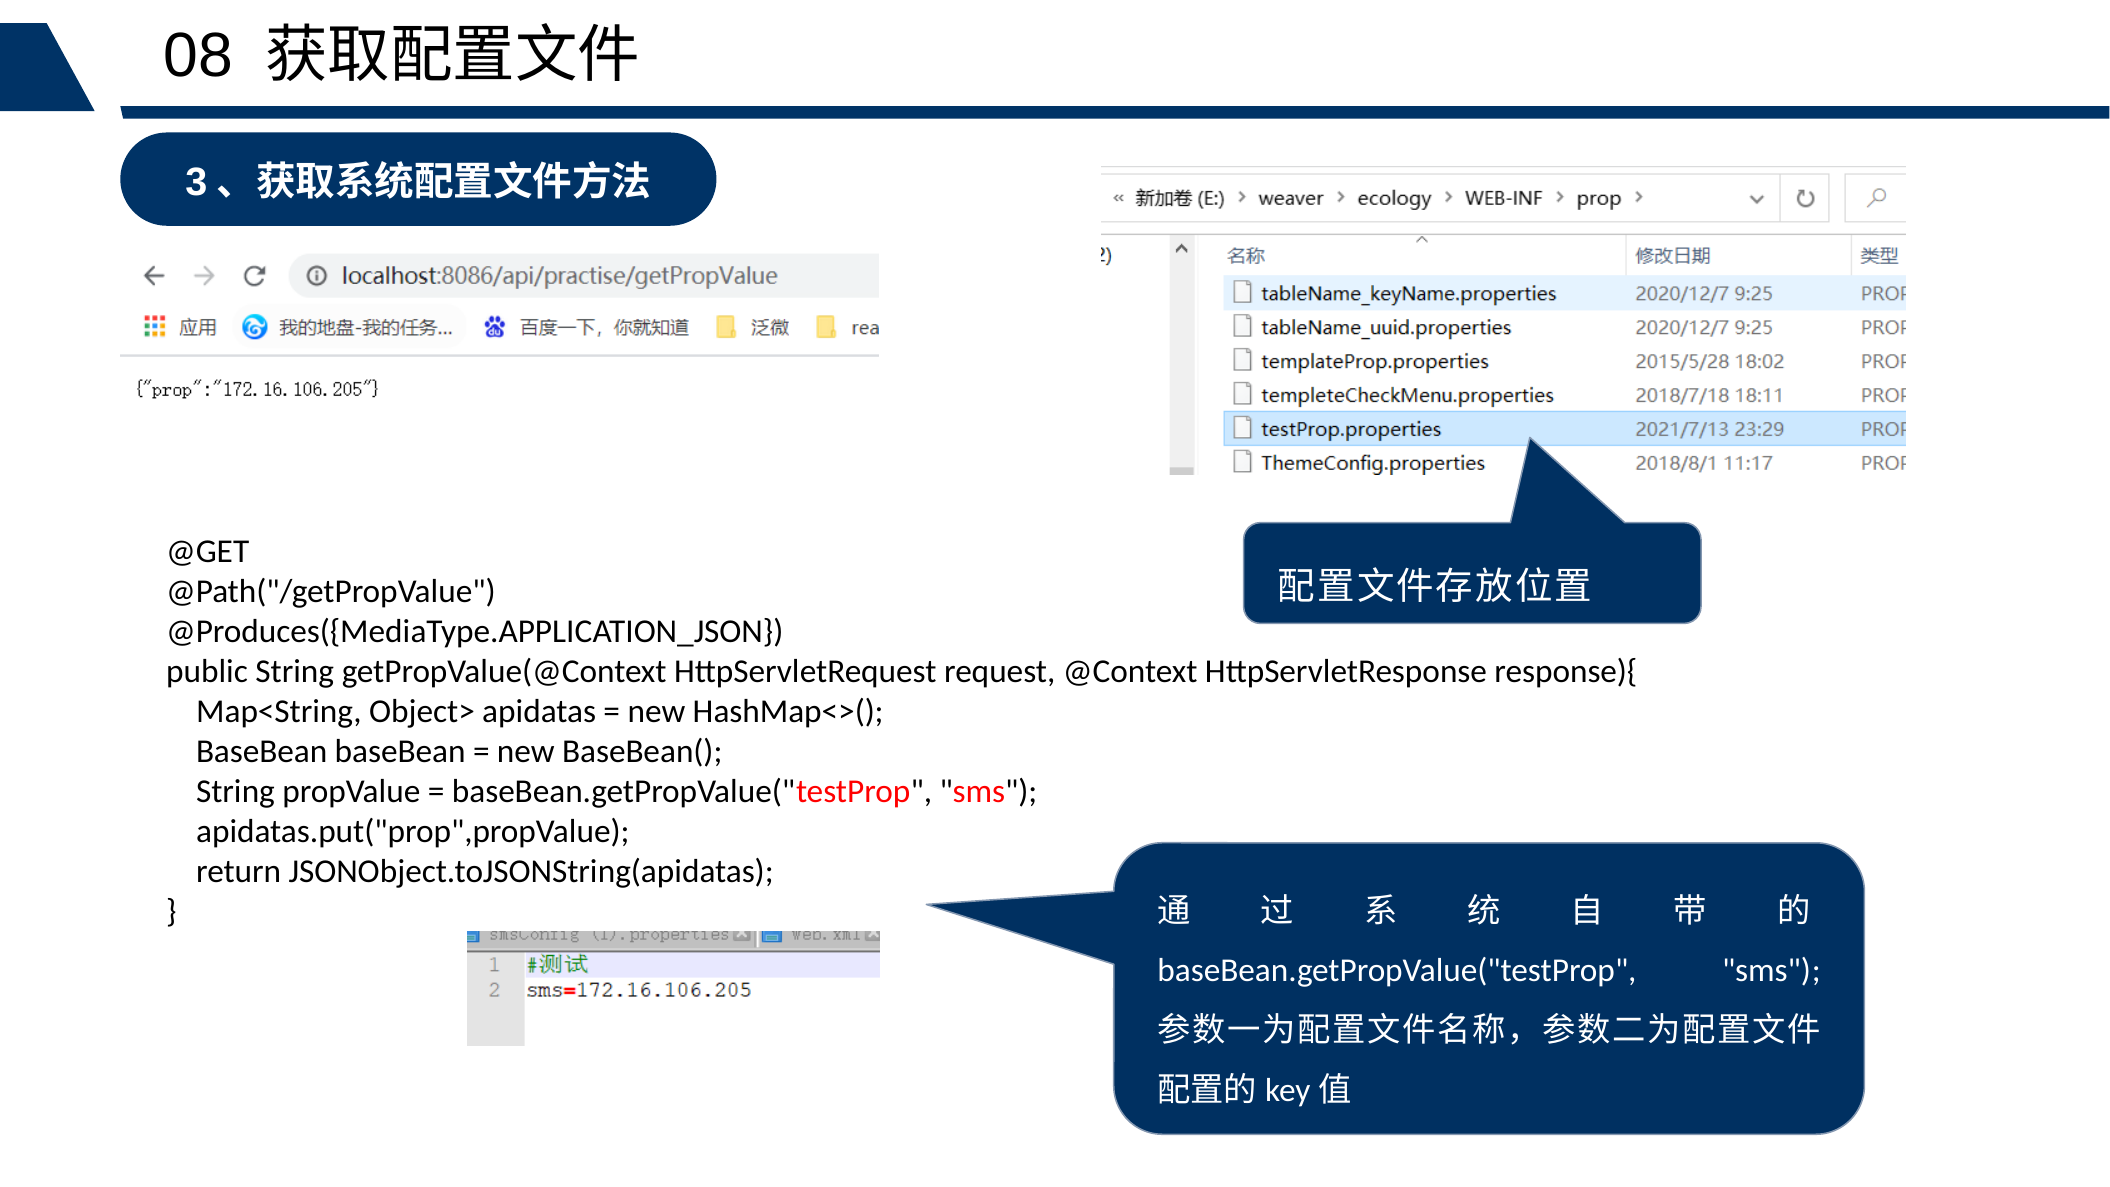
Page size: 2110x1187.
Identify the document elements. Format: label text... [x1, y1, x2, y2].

text_box [119, 104, 2110, 120]
text_box [0, 22, 97, 113]
text_box 3、获取系统配置文件方法 [119, 131, 718, 227]
picture [467, 931, 880, 1046]
text_box @GET @Path("/getPropValue") @Produces({MediaType.APPLICATION_JSON}) public String getPropValue(@Context HttpServletRequest request, @Context HttpServletResponse response){ Map<String, Object> apidatas = new HashMap<>(); BaseBean baseBean = new BaseBean(); String propValue = baseBean.getPropValue("testProp", "sms"); apidatas.put("prop",propValue); return JSONObject.toJSONString(apidatas); } [121, 522, 1655, 937]
text_box 通过系统自带的baseBean.getPropValue("testProp", "sms"); 参数一为配置文件名称，参数二为配置文件配置的key值 [926, 842, 1865, 1135]
text_box 08 获取配置文件 [94, 14, 1449, 90]
picture [1101, 166, 1906, 475]
text_box 配置文件存放位置 [1243, 475, 1702, 624]
picture [120, 250, 879, 430]
